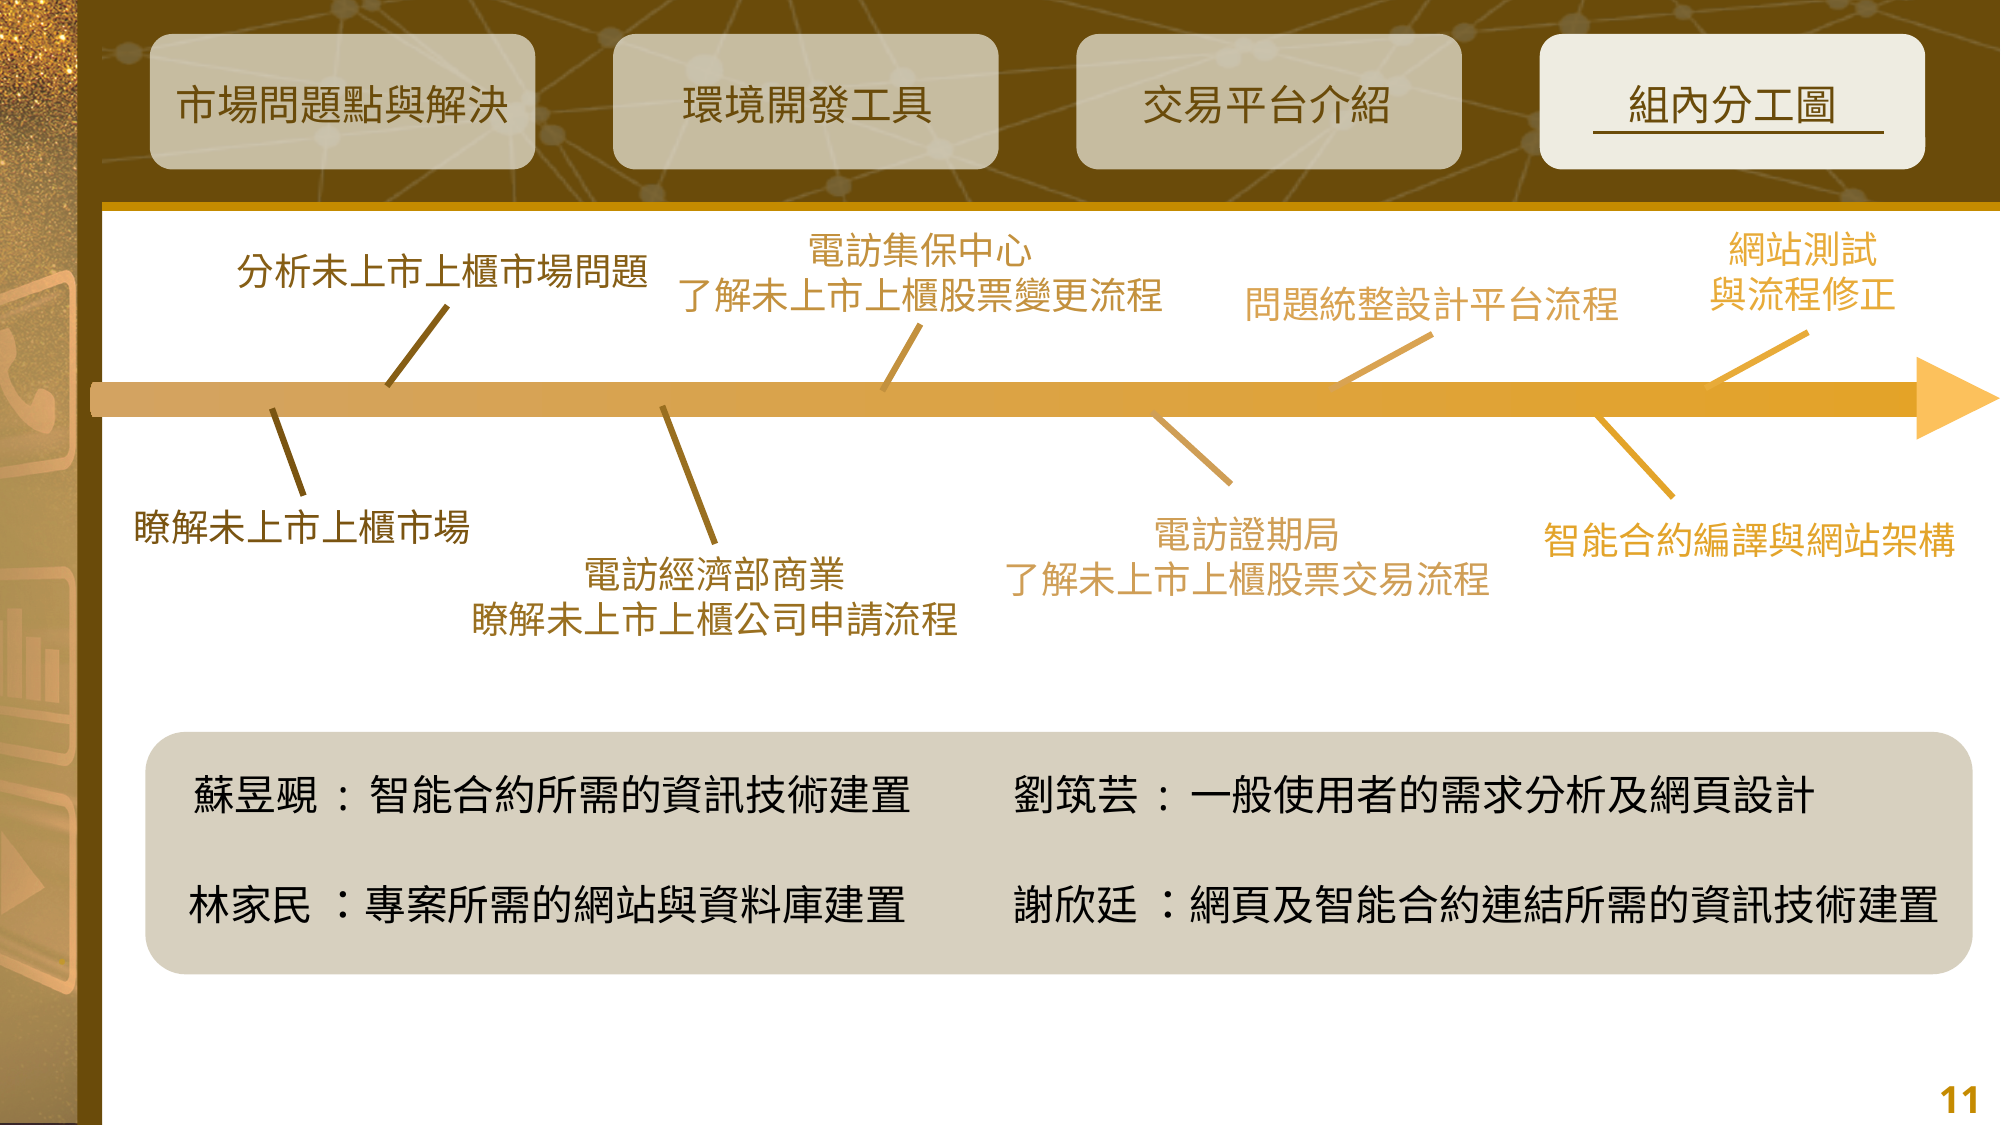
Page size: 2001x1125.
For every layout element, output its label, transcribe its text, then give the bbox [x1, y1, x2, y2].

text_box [149, 33, 1926, 71]
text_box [149, 137, 1926, 170]
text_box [386, 305, 448, 387]
text_box 網站測試 與流程修正 [1522, 218, 2000, 323]
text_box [1151, 411, 1231, 485]
text_box [1915, 355, 2000, 442]
text_box 電訪經濟部商業 瞭解未上市上櫃公司申請流程 [447, 543, 983, 649]
text_box 智能合約編譯與網站架構 [1469, 509, 2000, 570]
text_box 11 [1898, 1065, 2000, 1125]
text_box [138, 71, 1937, 137]
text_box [662, 405, 716, 544]
text_box 電訪證期局 了解未上市上櫃股票交易流程 [967, 503, 1529, 609]
text_box 瞭解未上市上櫃市場 [118, 496, 536, 556]
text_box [0, 0, 103, 1125]
text_box 問題統整設計平台流程 [1211, 273, 1653, 334]
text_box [102, 0, 2000, 203]
text_box [103, 380, 1915, 419]
text_box 分析未上市上櫃市場問題 [221, 240, 639, 301]
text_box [1329, 333, 1433, 390]
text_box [1705, 332, 1809, 389]
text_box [145, 731, 2000, 975]
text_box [882, 325, 921, 391]
text_box 電訪集保中心 了解未上市上櫃股票變更流程 [639, 219, 1202, 325]
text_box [1595, 412, 1674, 498]
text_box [271, 408, 304, 496]
